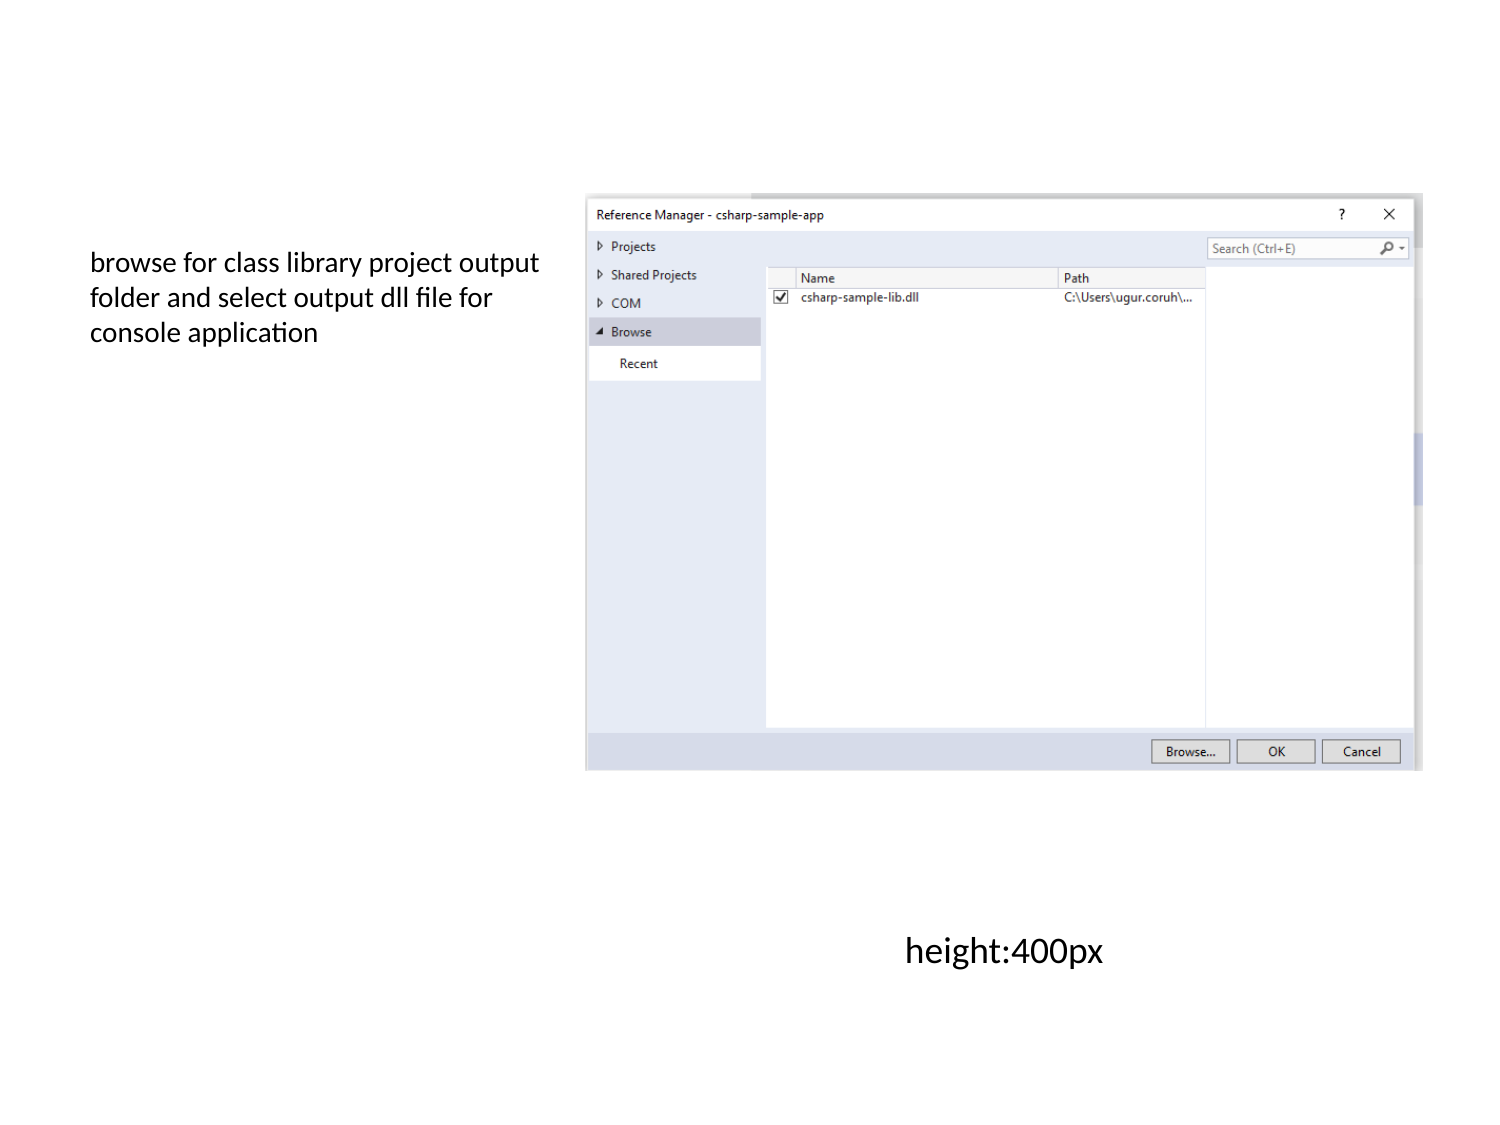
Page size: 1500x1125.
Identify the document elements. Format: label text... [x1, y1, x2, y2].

text_box height:400px [585, 918, 1423, 1003]
picture [585, 193, 1424, 771]
list browse for class library project output folder and select output dll file for console application [75, 235, 569, 1005]
